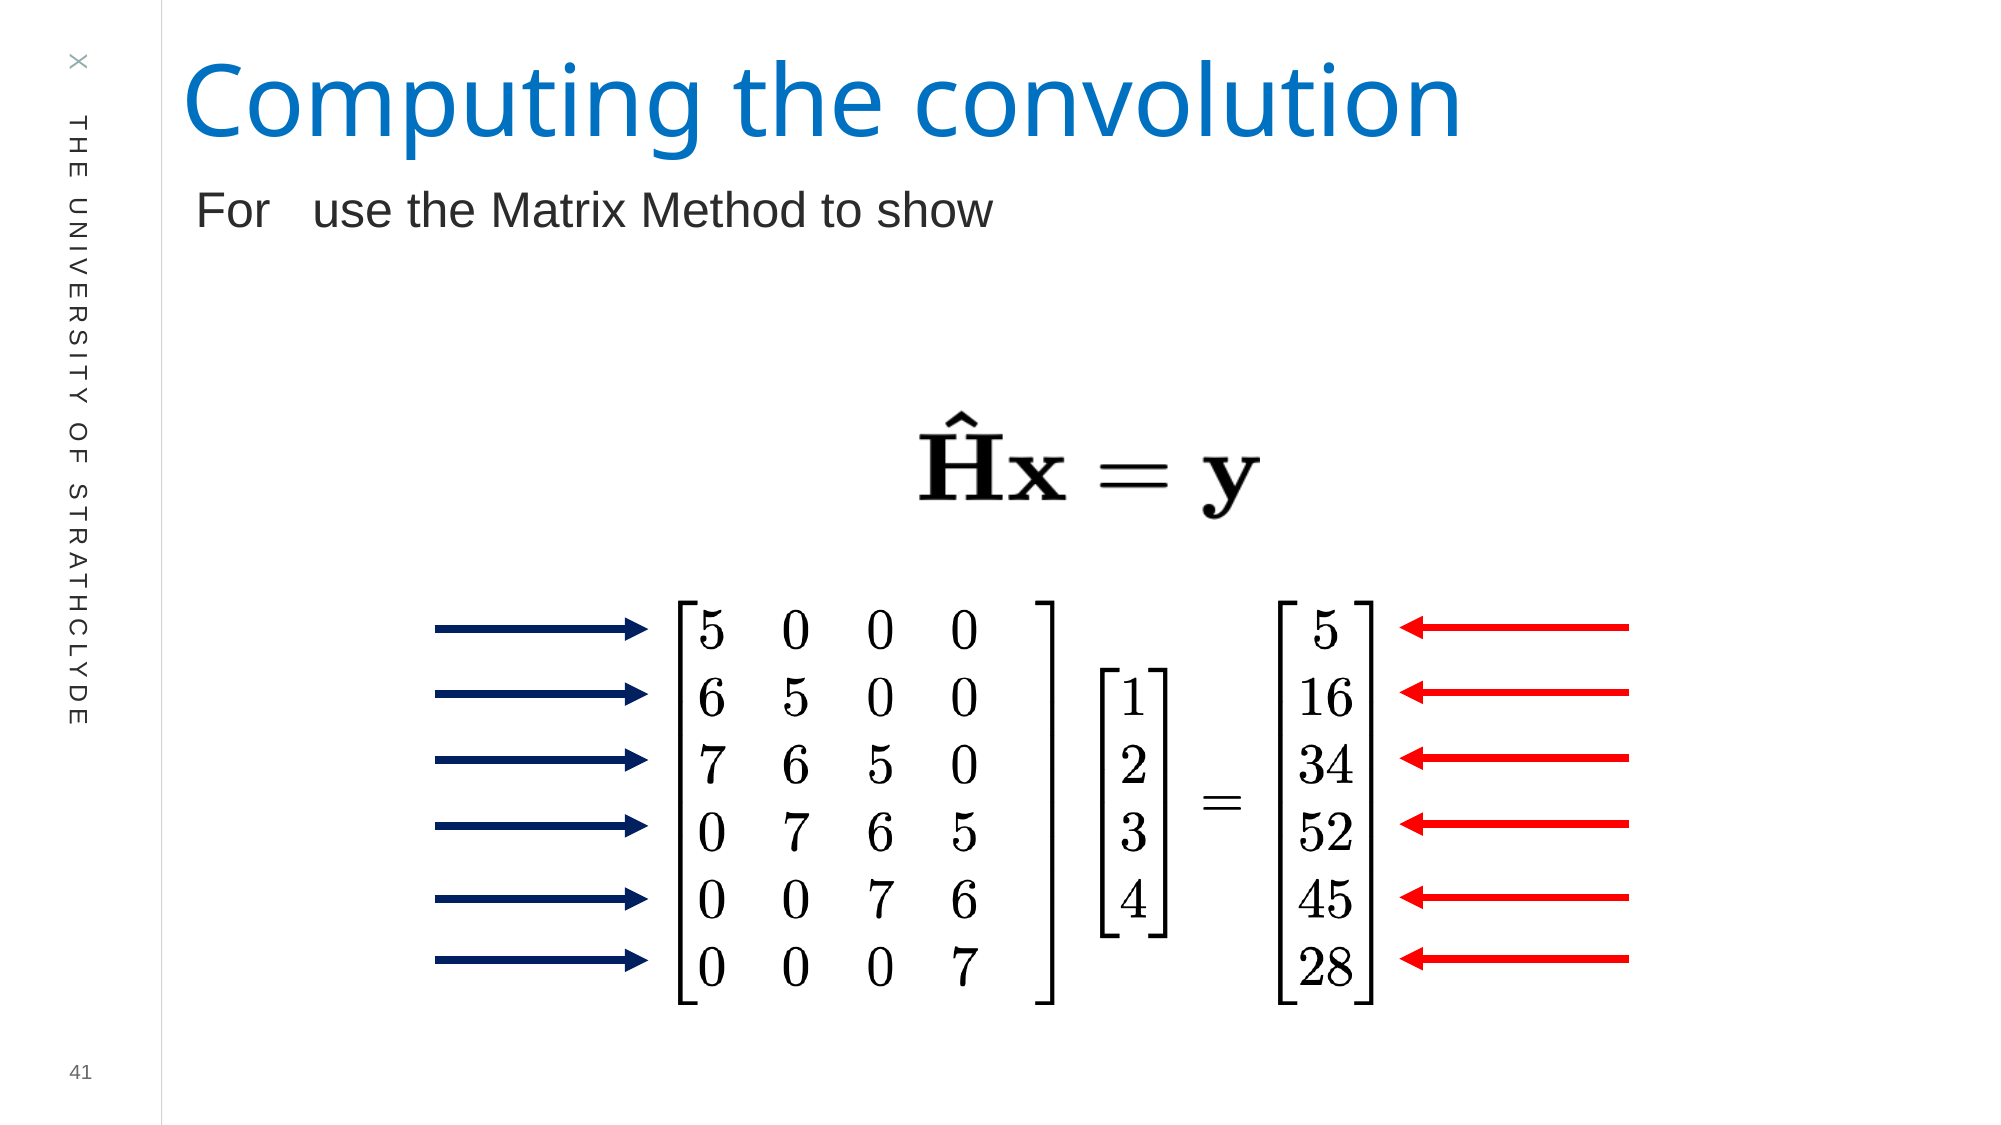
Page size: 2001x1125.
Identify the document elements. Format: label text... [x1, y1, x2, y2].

picture [678, 599, 1374, 627]
picture [678, 630, 1374, 692]
picture [678, 900, 1374, 958]
title Computing the convolution [180, 28, 1962, 182]
picture [678, 961, 1374, 1005]
picture [678, 695, 1374, 758]
slide_number 41 [38, 1052, 123, 1091]
picture [678, 760, 1374, 824]
picture [919, 409, 1260, 520]
picture [678, 826, 1374, 897]
